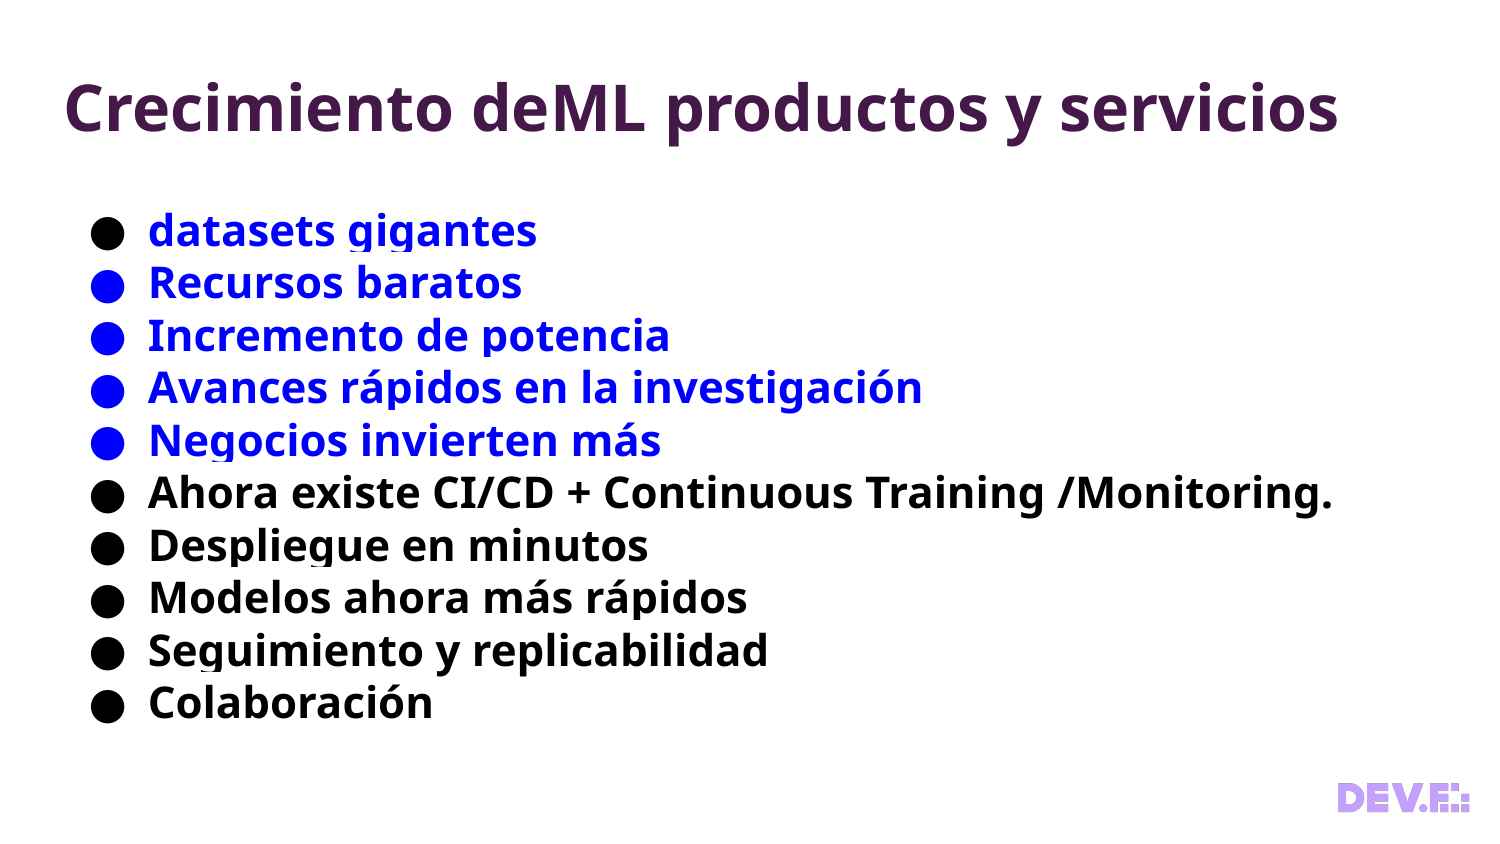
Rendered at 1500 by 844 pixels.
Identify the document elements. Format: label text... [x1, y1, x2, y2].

text_box datasets gigantes Recursos baratos Incremento de potencia Avances rápidos en la investigación Negocios invierten más Ahora existe CI/CD + Continuous Training /Monitoring. Despliegue en minutos Modelos ahora más rápidos Seguimiento y replicabilidad Colaboración [57, 187, 1447, 789]
picture [1337, 781, 1470, 813]
text_box Crecimiento deML productos y servicios [48, 51, 1437, 188]
